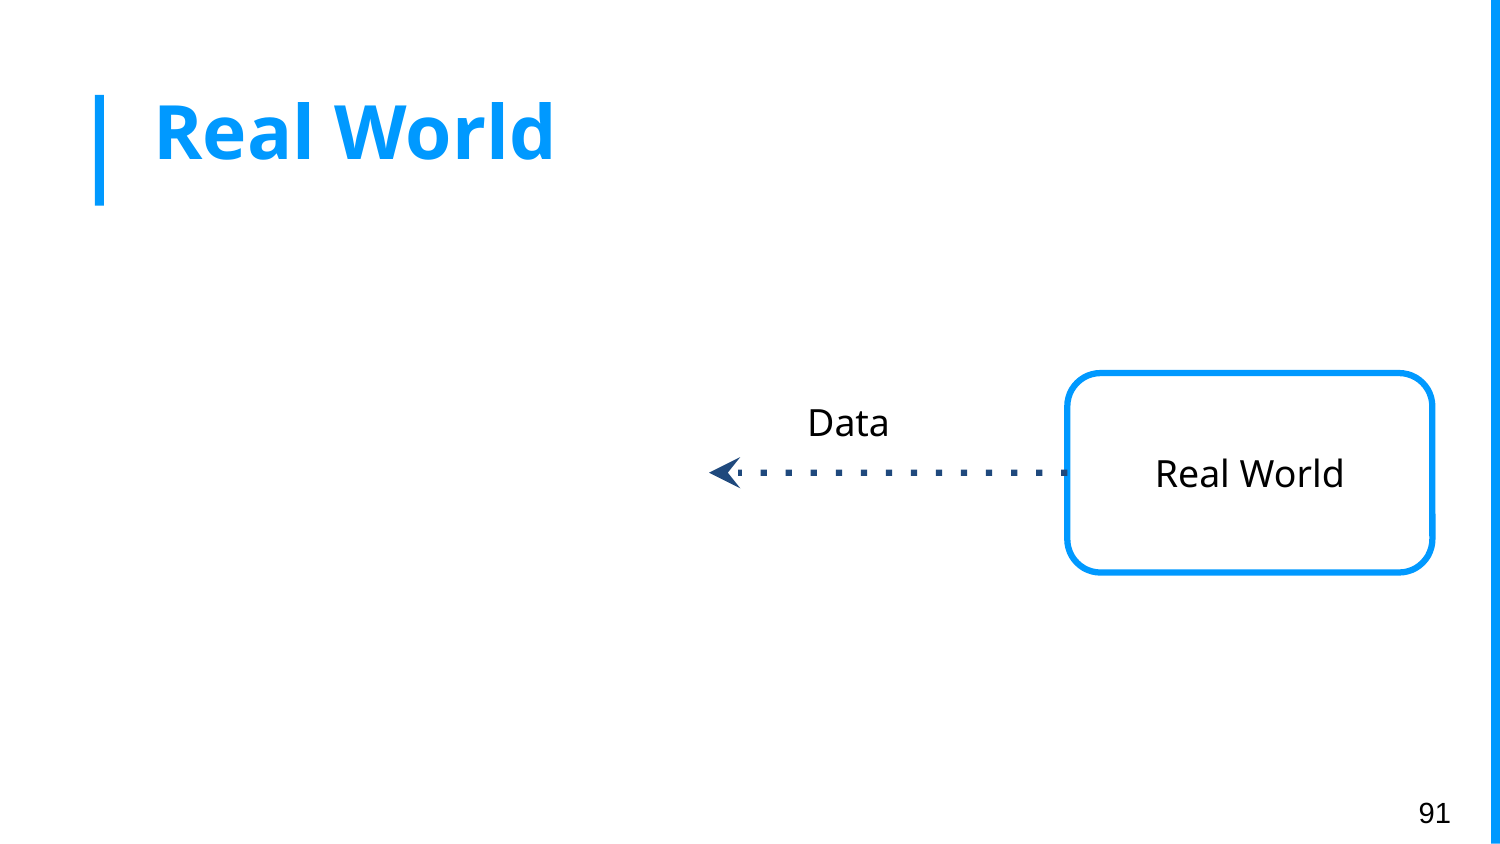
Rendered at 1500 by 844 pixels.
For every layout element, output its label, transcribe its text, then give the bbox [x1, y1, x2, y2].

text_box Real World [1110, 424, 1390, 522]
text_box [1067, 373, 1433, 573]
title Real World [138, 69, 1303, 210]
slide_number ‹#› [1403, 779, 1494, 844]
text_box Data [709, 373, 989, 471]
